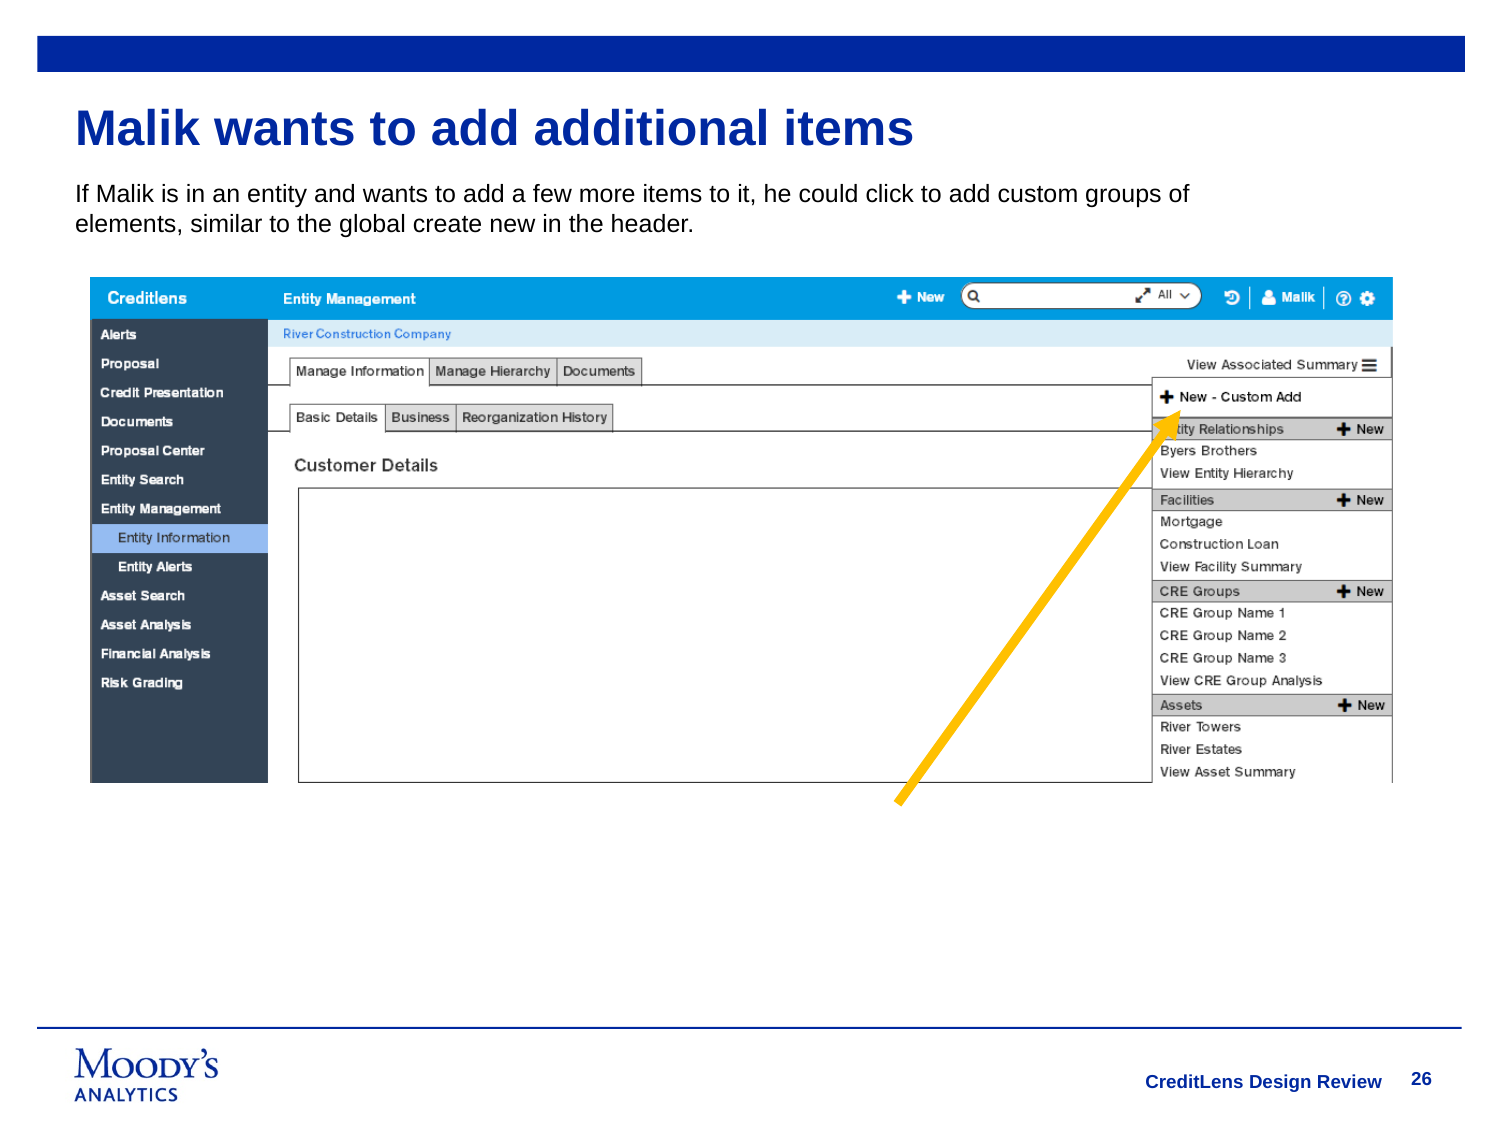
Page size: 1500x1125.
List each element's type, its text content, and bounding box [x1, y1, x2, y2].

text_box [89, 277, 1394, 783]
picture [65, 1037, 230, 1110]
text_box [897, 409, 1181, 805]
list If Malik is in an entity and wants to add a few more items to it, he could click to add custom groups of elements, similar to the global create new in the header. [74, 177, 1232, 257]
title Malik wants to add additional items [74, 104, 1426, 157]
